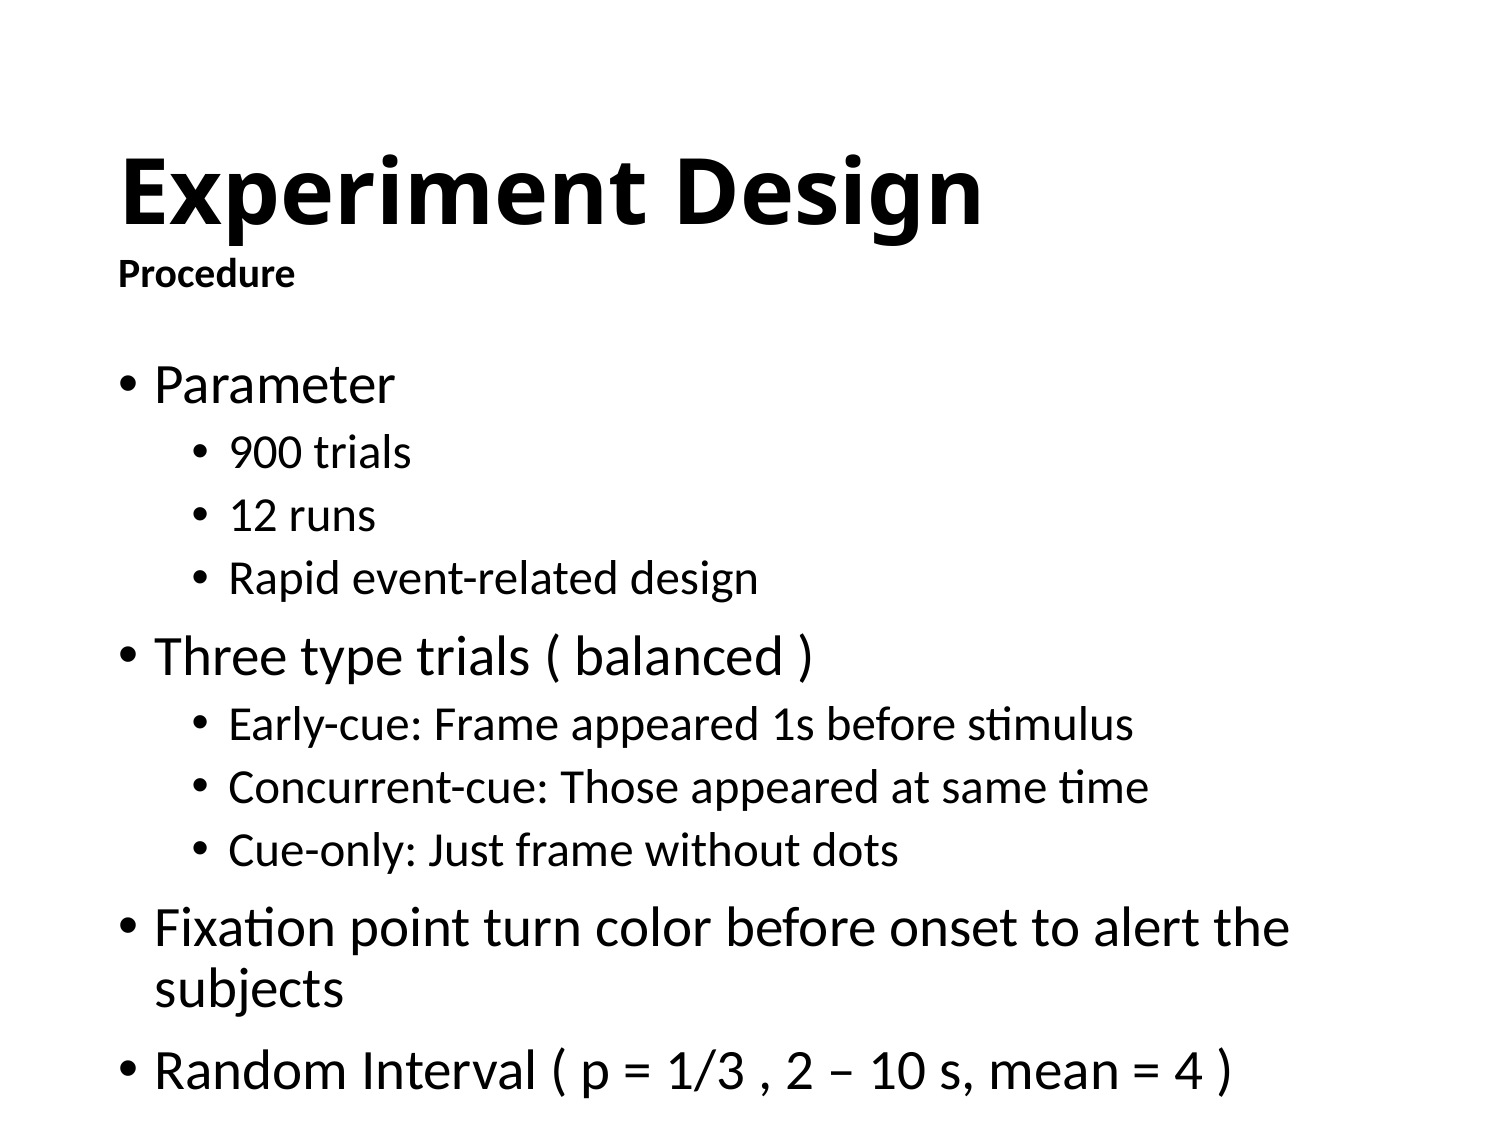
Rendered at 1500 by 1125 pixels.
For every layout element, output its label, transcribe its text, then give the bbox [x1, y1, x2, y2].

list Procedure [103, 244, 1397, 318]
list Parameter 900 trials 12 runs Rapid event-related design Three type trials ( balanced ) Early-cue: Frame appeared 1s before stimulus Concurrent-cue: Those appeared at same time Cue-only: Just frame without dots Fixation point turn color before onset to alert the subjects Random Interval ( p = 1/3 , 2 – 10 s, mean = 4 ) [103, 347, 1462, 1111]
title Experiment Design [103, 85, 1397, 244]
